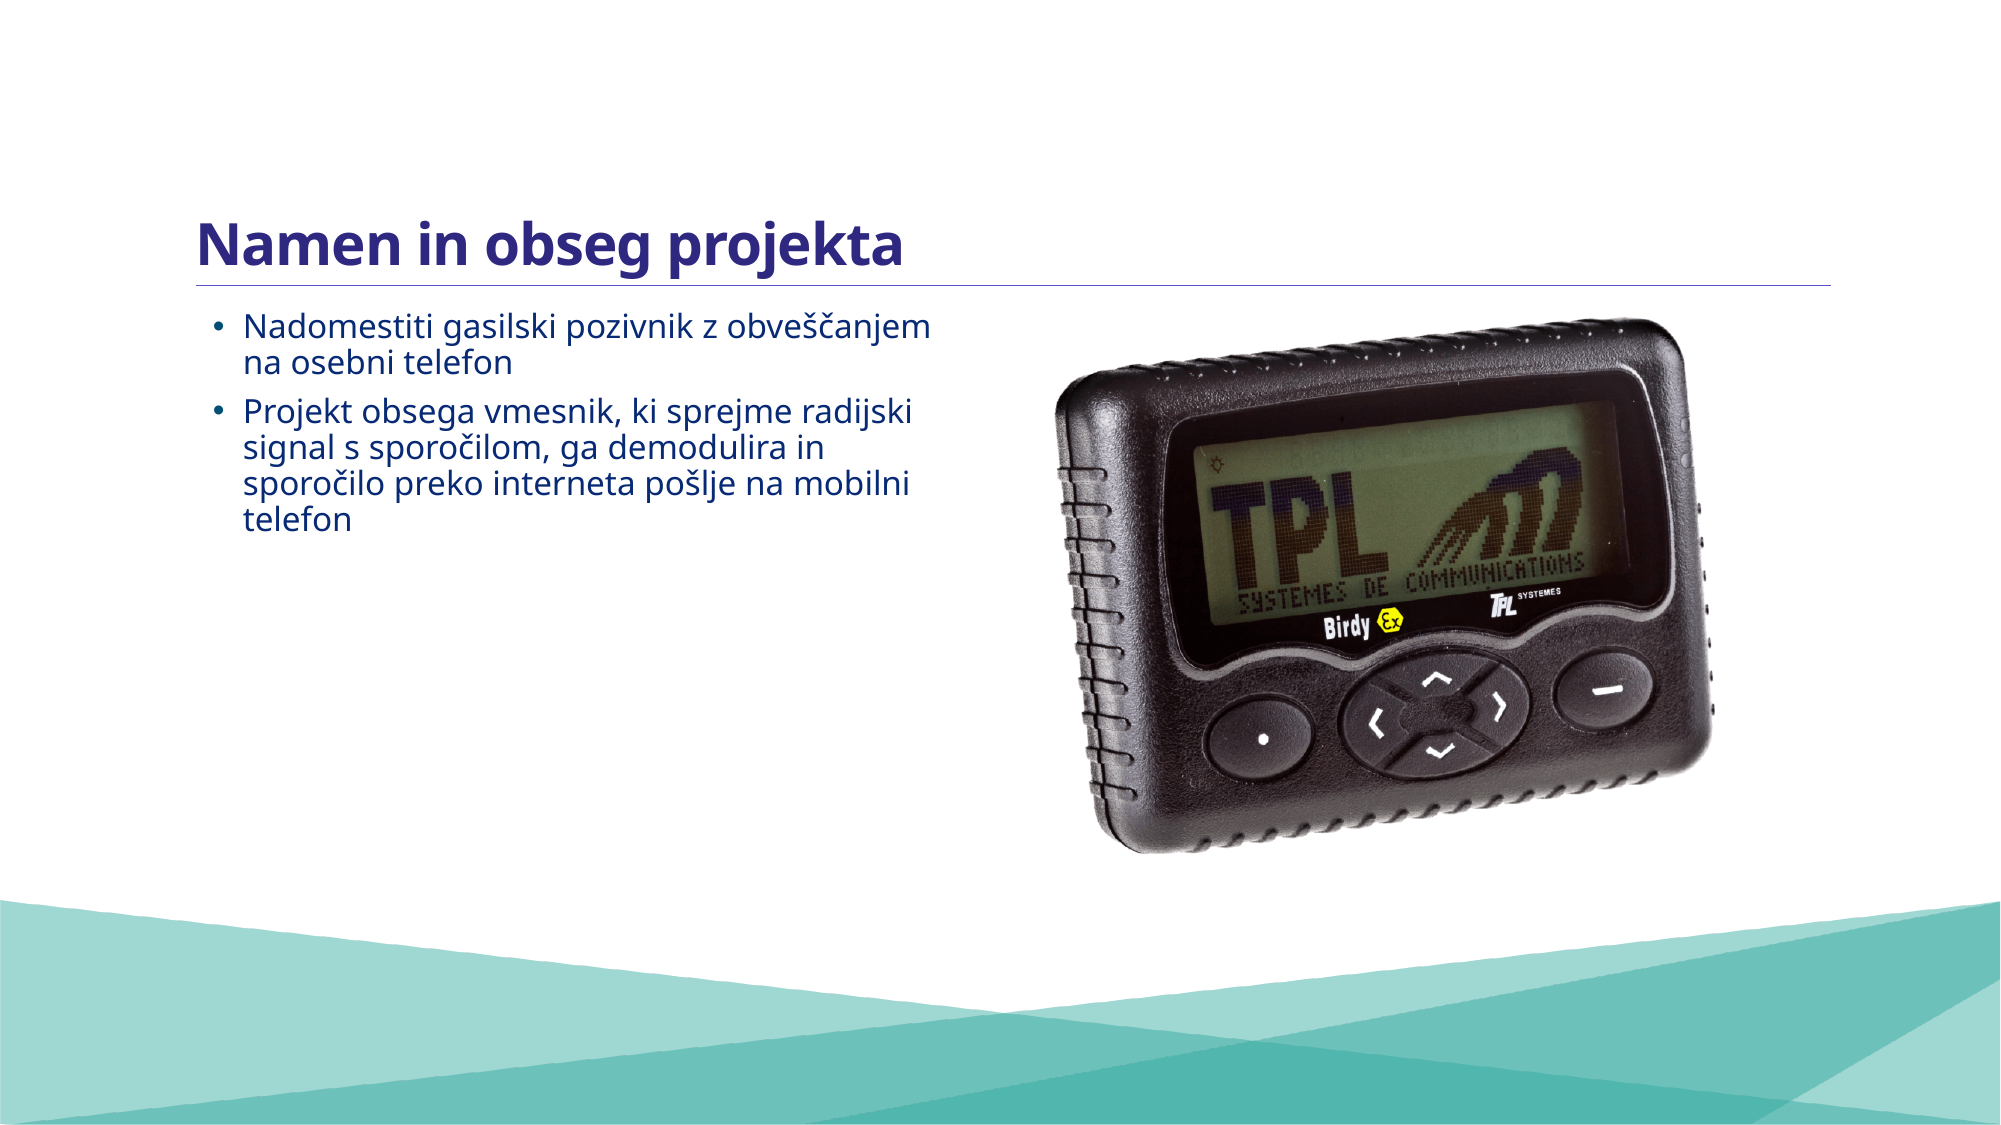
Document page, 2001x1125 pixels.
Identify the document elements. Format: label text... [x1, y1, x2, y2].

picture [0, 900, 2001, 1125]
list Nadomestiti gasilski pozivnik z obveščanjem na osebni telefon Projekt obsega vmesnik, ki sprejme radijski signal s sporočilom, ga demodulira in sporočilo preko interneta pošlje na mobilni telefon [180, 302, 961, 963]
title Namen in obseg projekta [180, 47, 1830, 285]
picture [1038, 302, 1739, 867]
